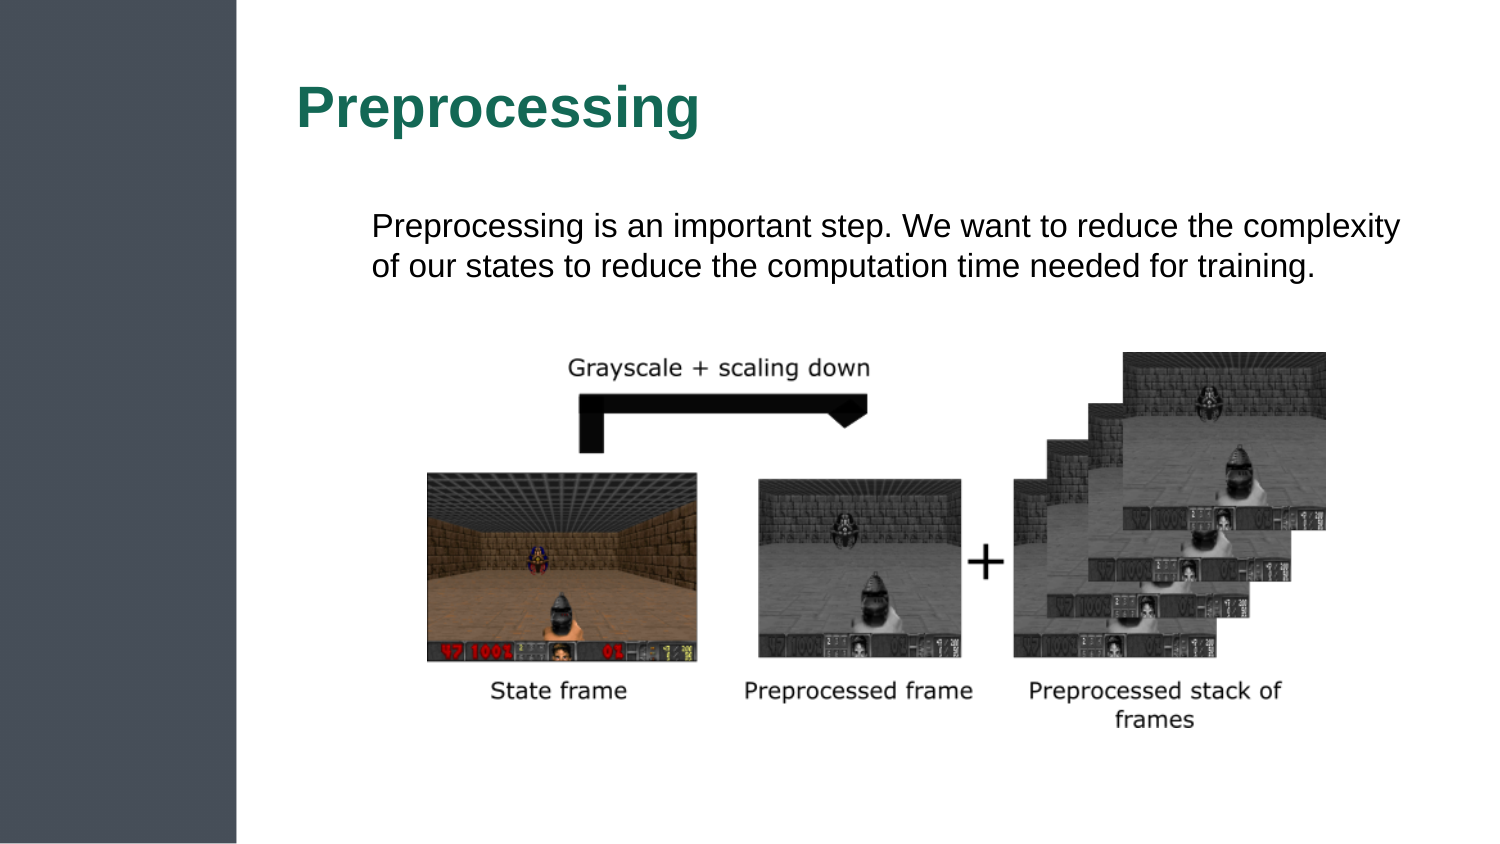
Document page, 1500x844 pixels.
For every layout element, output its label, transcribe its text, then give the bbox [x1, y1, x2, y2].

picture [0, 0, 1500, 844]
list Preprocessing is an important step. We want to reduce the complexity of our states to reduce the computation time needed for training. [281, 196, 1425, 754]
title Preprocessing [281, 33, 1425, 175]
